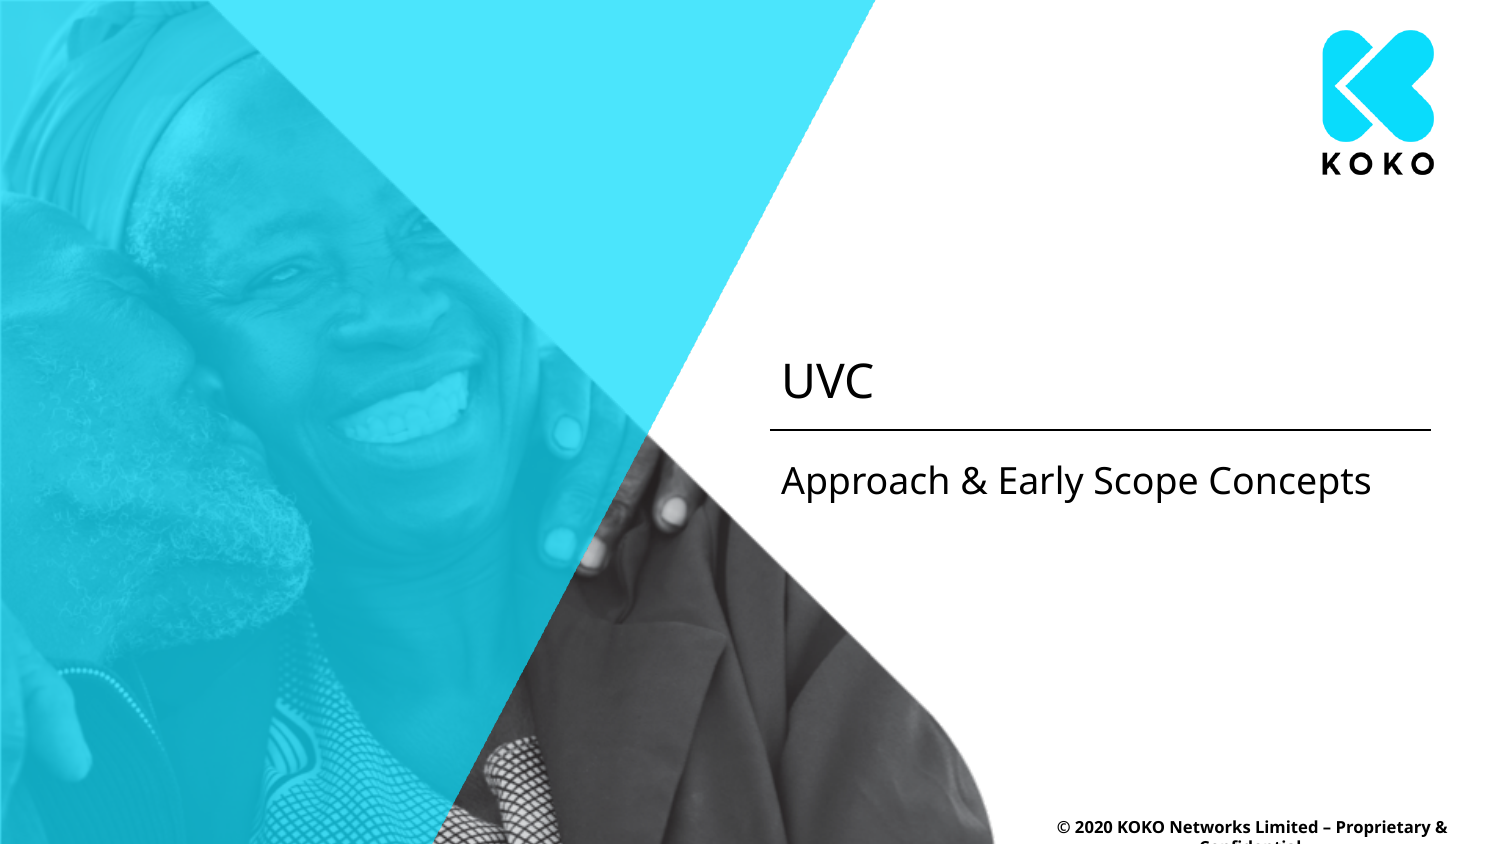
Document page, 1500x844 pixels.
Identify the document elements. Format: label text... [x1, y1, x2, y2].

picture [0, 0, 996, 844]
title UVC [769, 336, 1431, 429]
picture [1283, 12, 1470, 200]
subtitle Approach & Early Scope Concepts [769, 456, 1431, 549]
